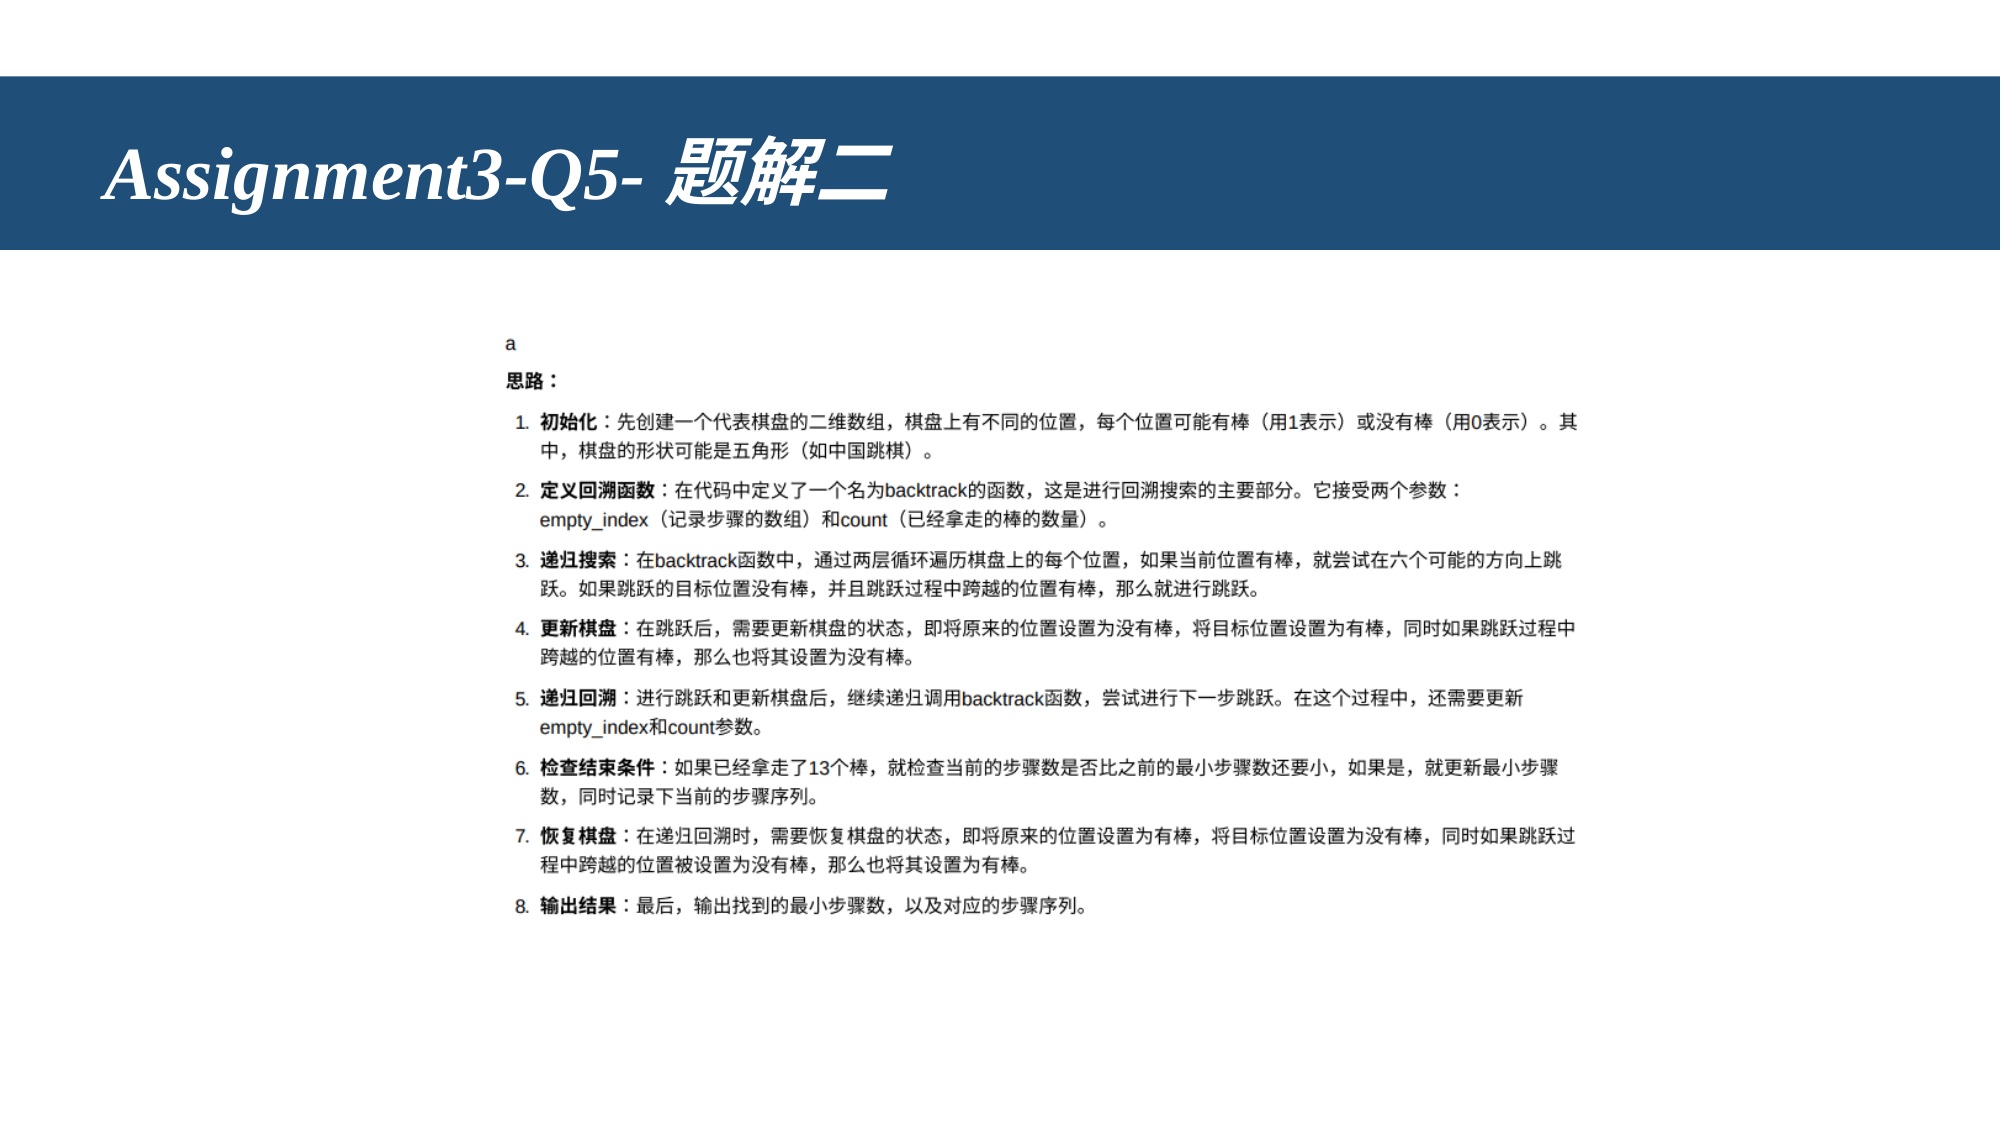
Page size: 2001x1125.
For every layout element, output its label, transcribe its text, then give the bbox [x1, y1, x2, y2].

text_box [0, 75, 89, 251]
picture [486, 324, 1604, 934]
text_box [137, 299, 1863, 1014]
title Assignment3-Q5-题解二 [89, 66, 2000, 285]
